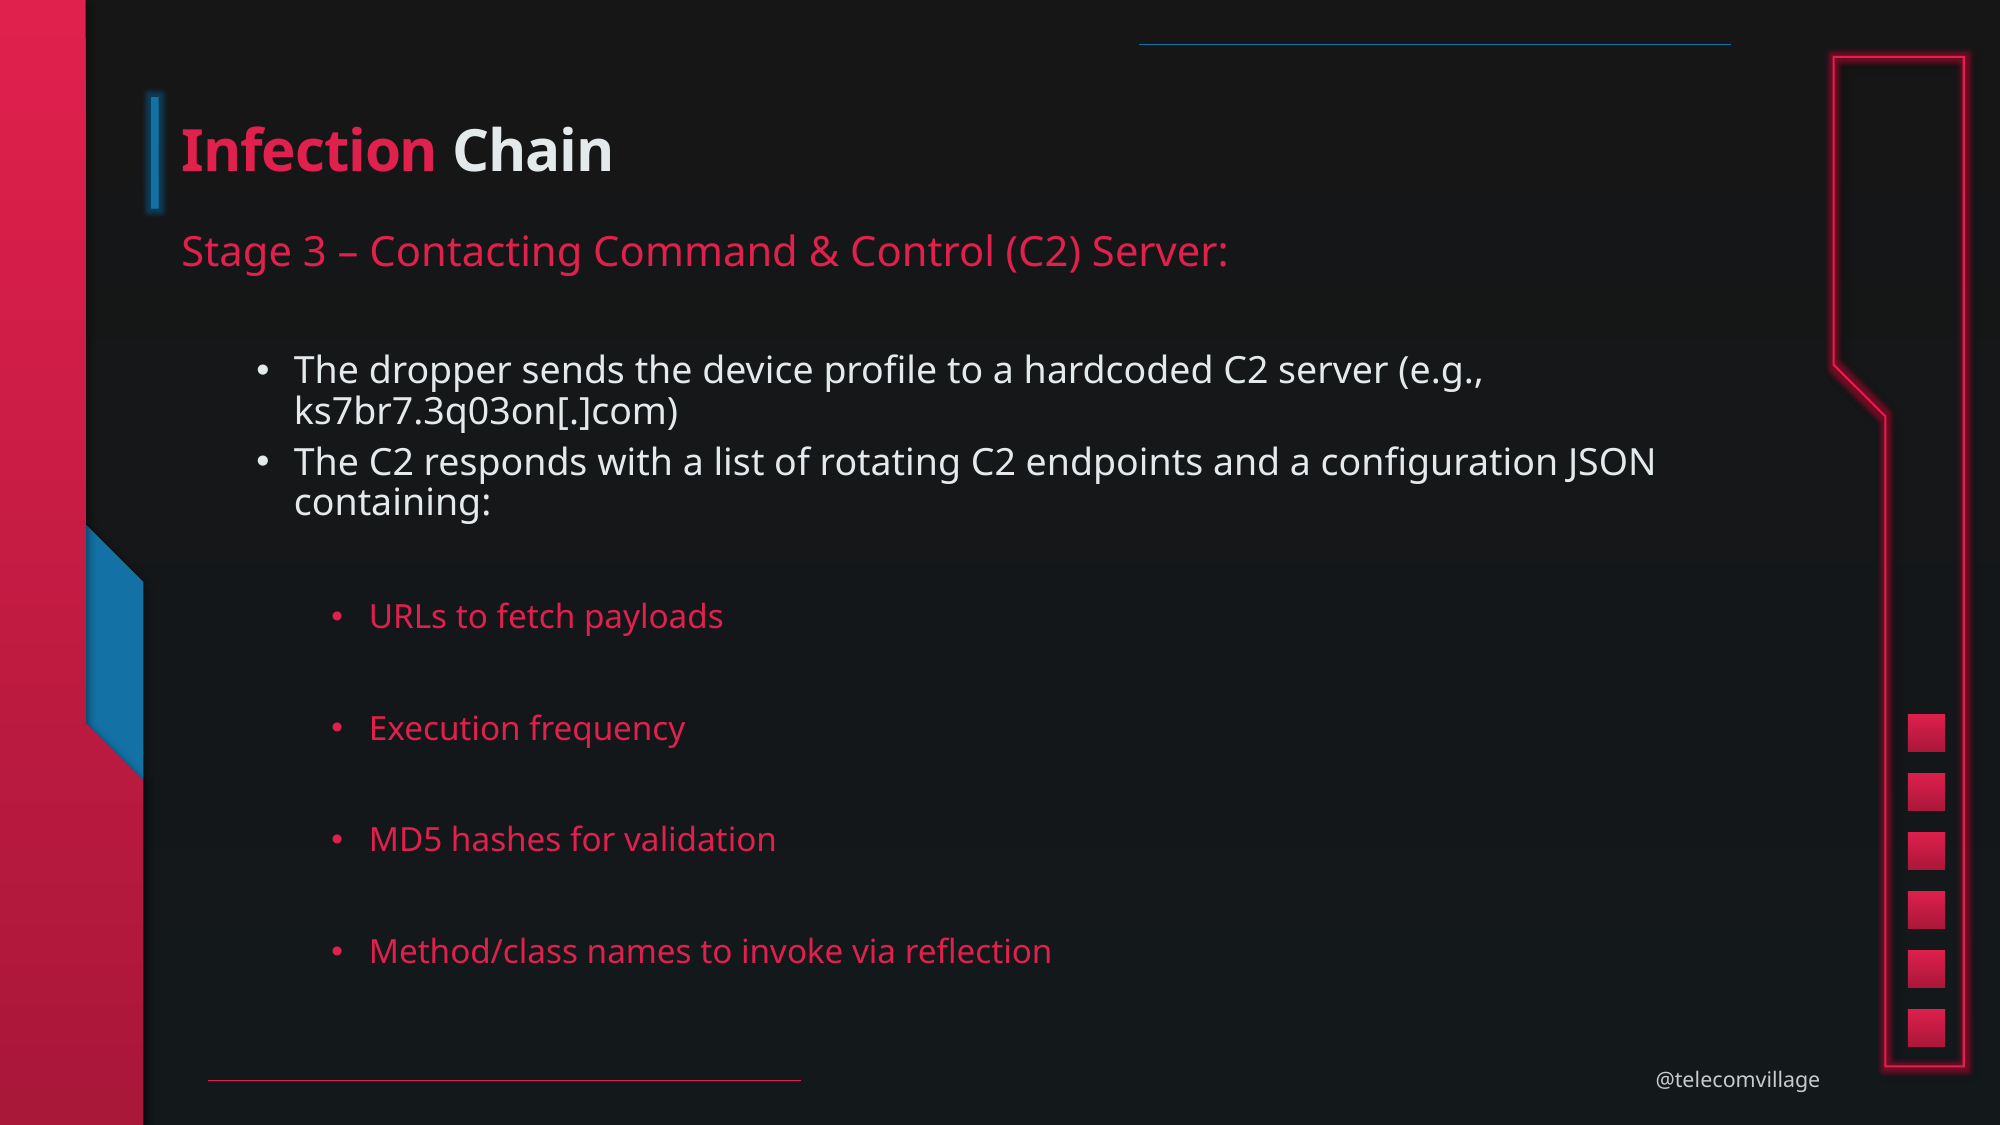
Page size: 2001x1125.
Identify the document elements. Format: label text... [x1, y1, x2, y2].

list Stage 3 – Contacting Command & Control (C2) Server: The dropper sends the device profile to a hardcoded C2 server (e.g., ks7br7.3q03on[.]com) The C2 responds with a list of rotating C2 endpoints and a configuration JSON containing: URLs to fetch payloads Execution frequency MD5 hashes for validation Method/class names to invoke via reflection [166, 222, 1804, 1028]
title Infection Chain [166, 97, 1268, 209]
